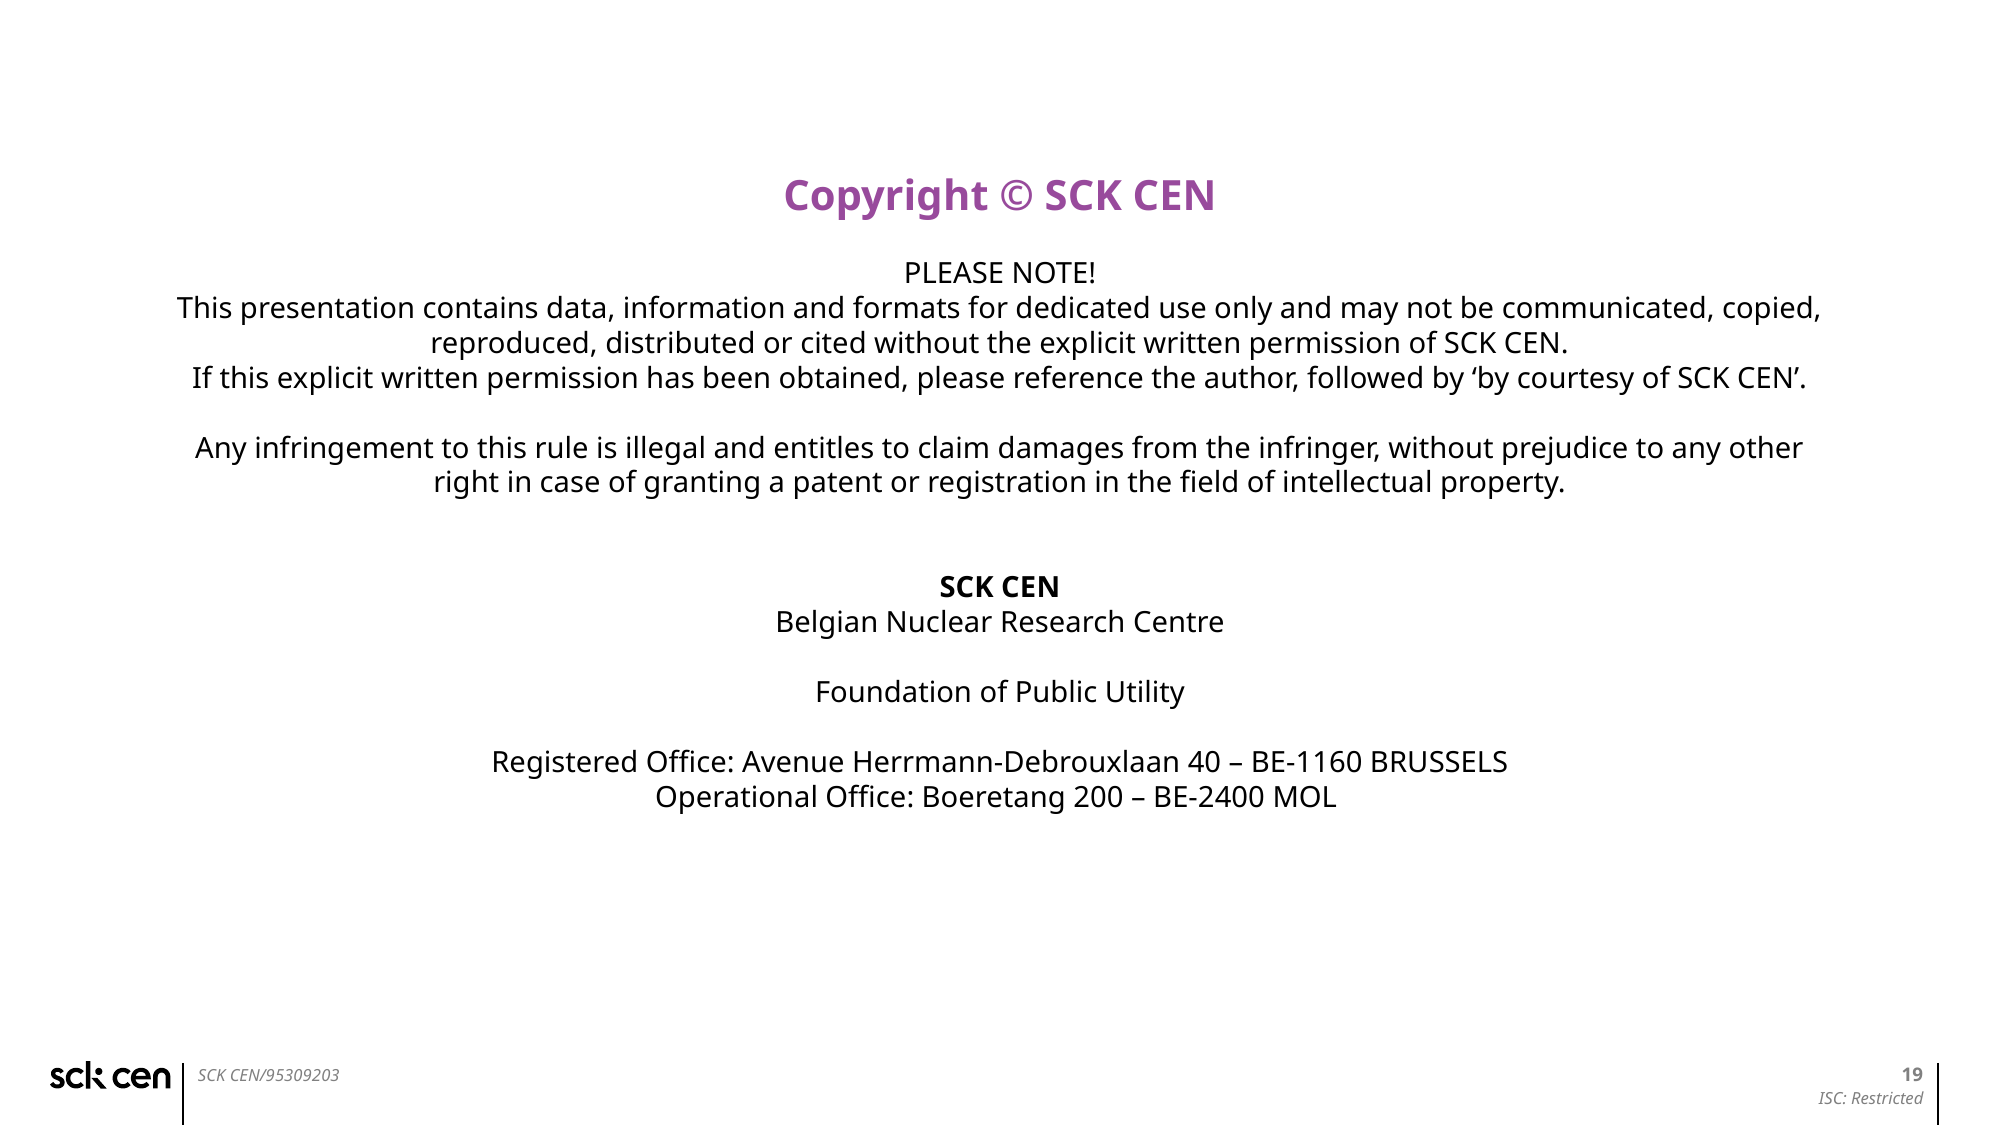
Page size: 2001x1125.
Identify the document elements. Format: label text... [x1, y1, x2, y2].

text_box Copyright © SCK CEN PLEASE NOTE! This presentation contains data, information and formats for dedicated use only and may not be communicated, copied, reproduced, distributed or cited without the explicit written permission of SCK CEN. If this explicit written permission has been obtained, please reference the author, followed by ‘by courtesy of SCK CEN’. Any infringement to this rule is illegal and entitles to claim damages from the infringer, without prejudice to any other right in case of granting a patent or registration in the field of intellectual property. SCK CEN Belgian Nuclear Research Centre Foundation of Public Utility Registered Office: Avenue Herrmann-Debrouxlaan 40 – BE-1160 BRUSSELS Operational Office: Boeretang 200 – BE-2400 MOL [156, 161, 1844, 821]
slide_number 19 [1473, 1062, 1924, 1087]
